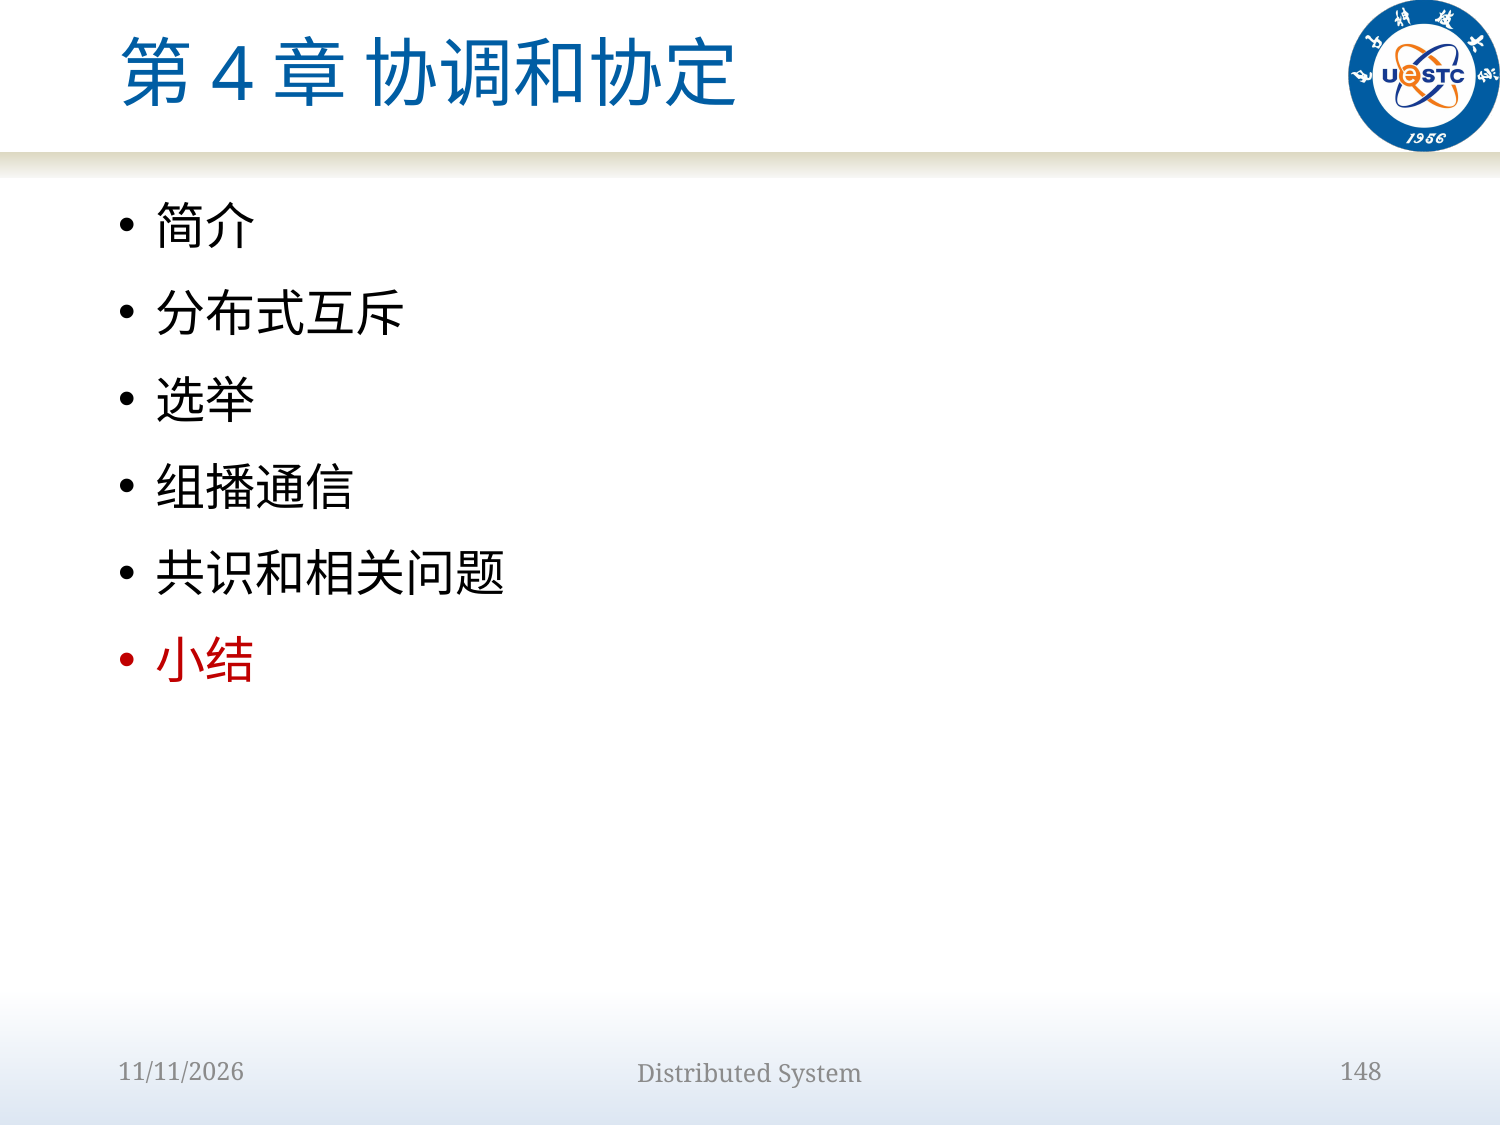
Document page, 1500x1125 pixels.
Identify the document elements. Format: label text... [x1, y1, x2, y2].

slide_number 148 [1085, 1042, 1397, 1103]
list 简介 分布式互斥 选举 组播通信 共识和相关问题 小结 [103, 181, 1397, 1014]
footer Distributed System [414, 1042, 1085, 1103]
title 第4章 协调和协定 [103, 0, 1348, 153]
picture [1348, 0, 1500, 152]
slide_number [103, 1042, 414, 1103]
